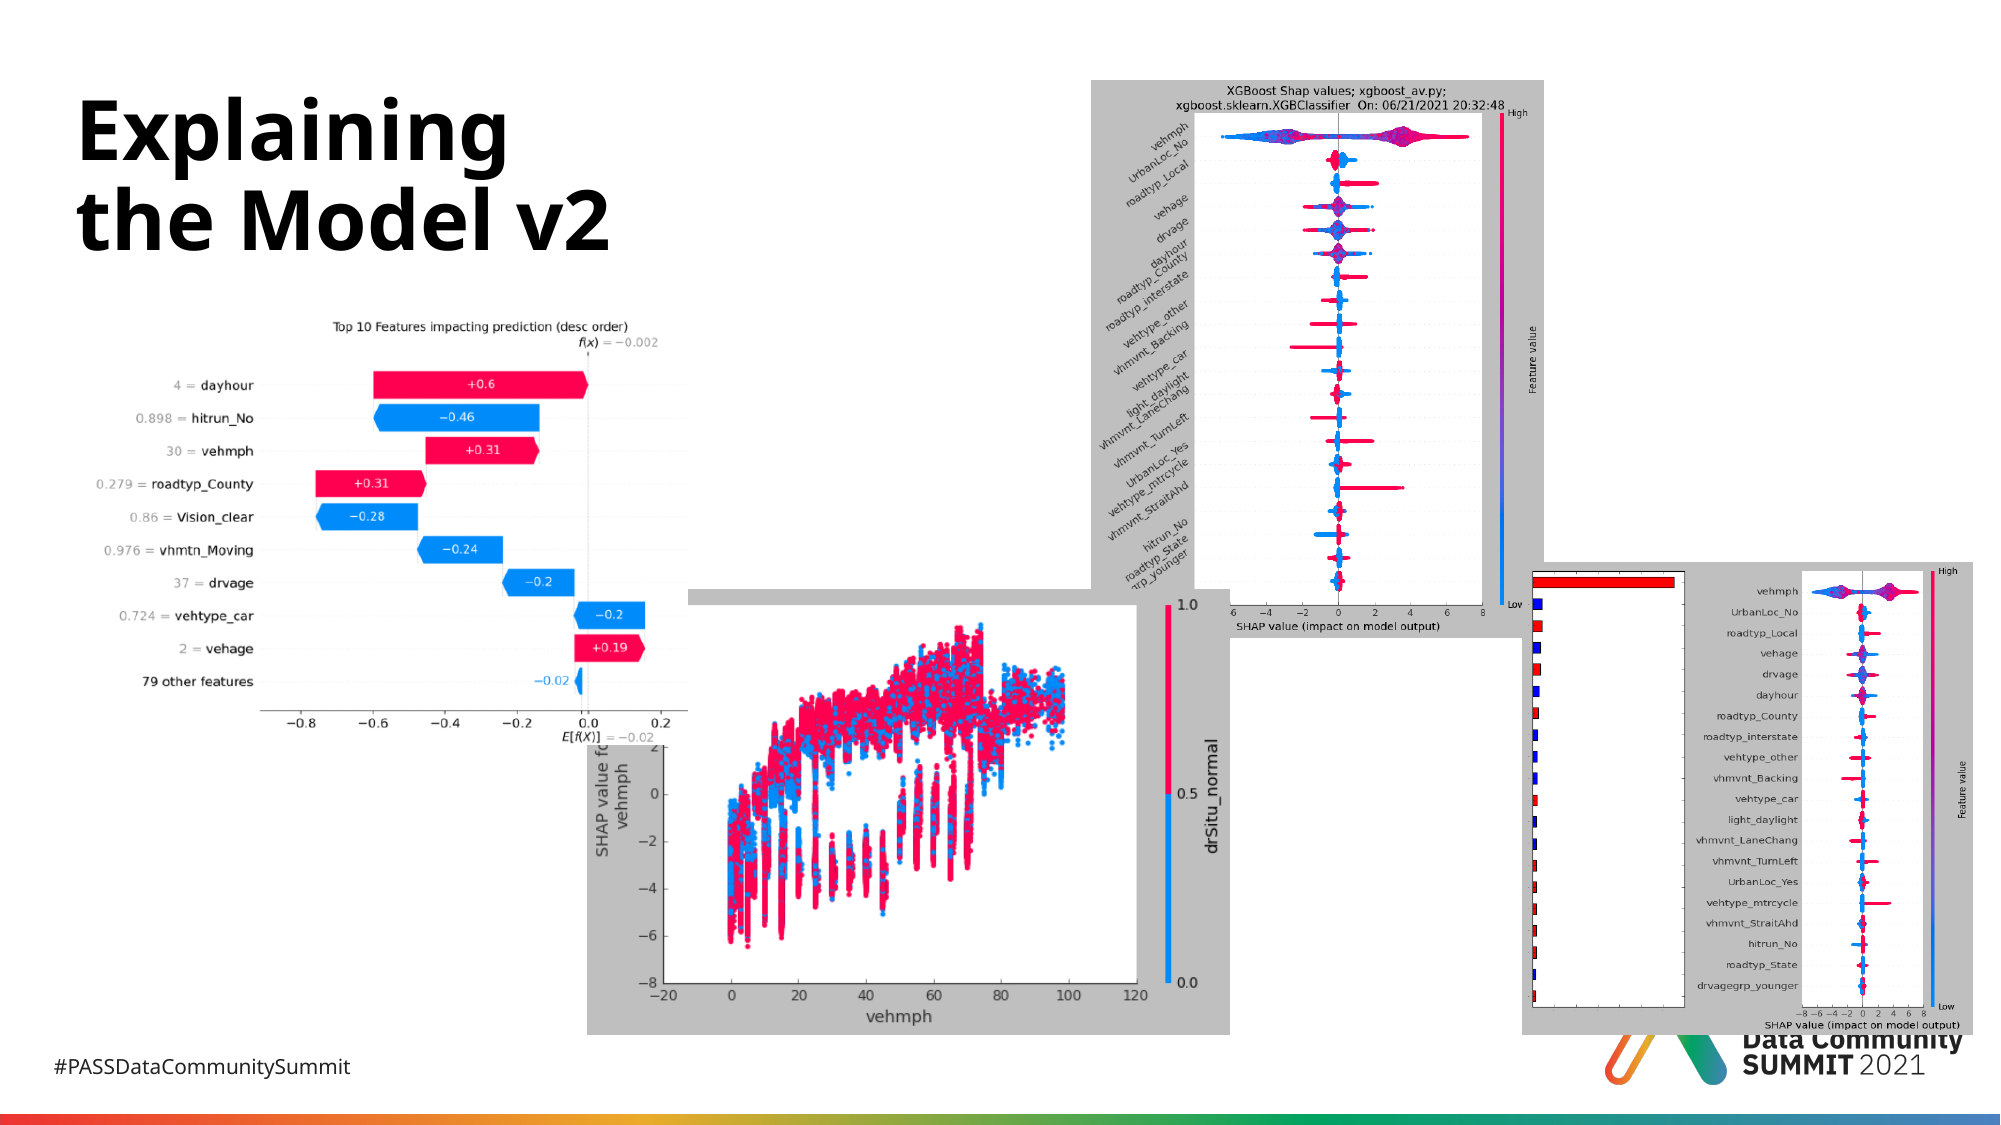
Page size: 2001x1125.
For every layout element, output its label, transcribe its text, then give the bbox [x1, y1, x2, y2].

picture [0, 1114, 2000, 1125]
picture [84, 80, 1973, 1085]
title Explaining the Model v2 [60, 80, 675, 300]
